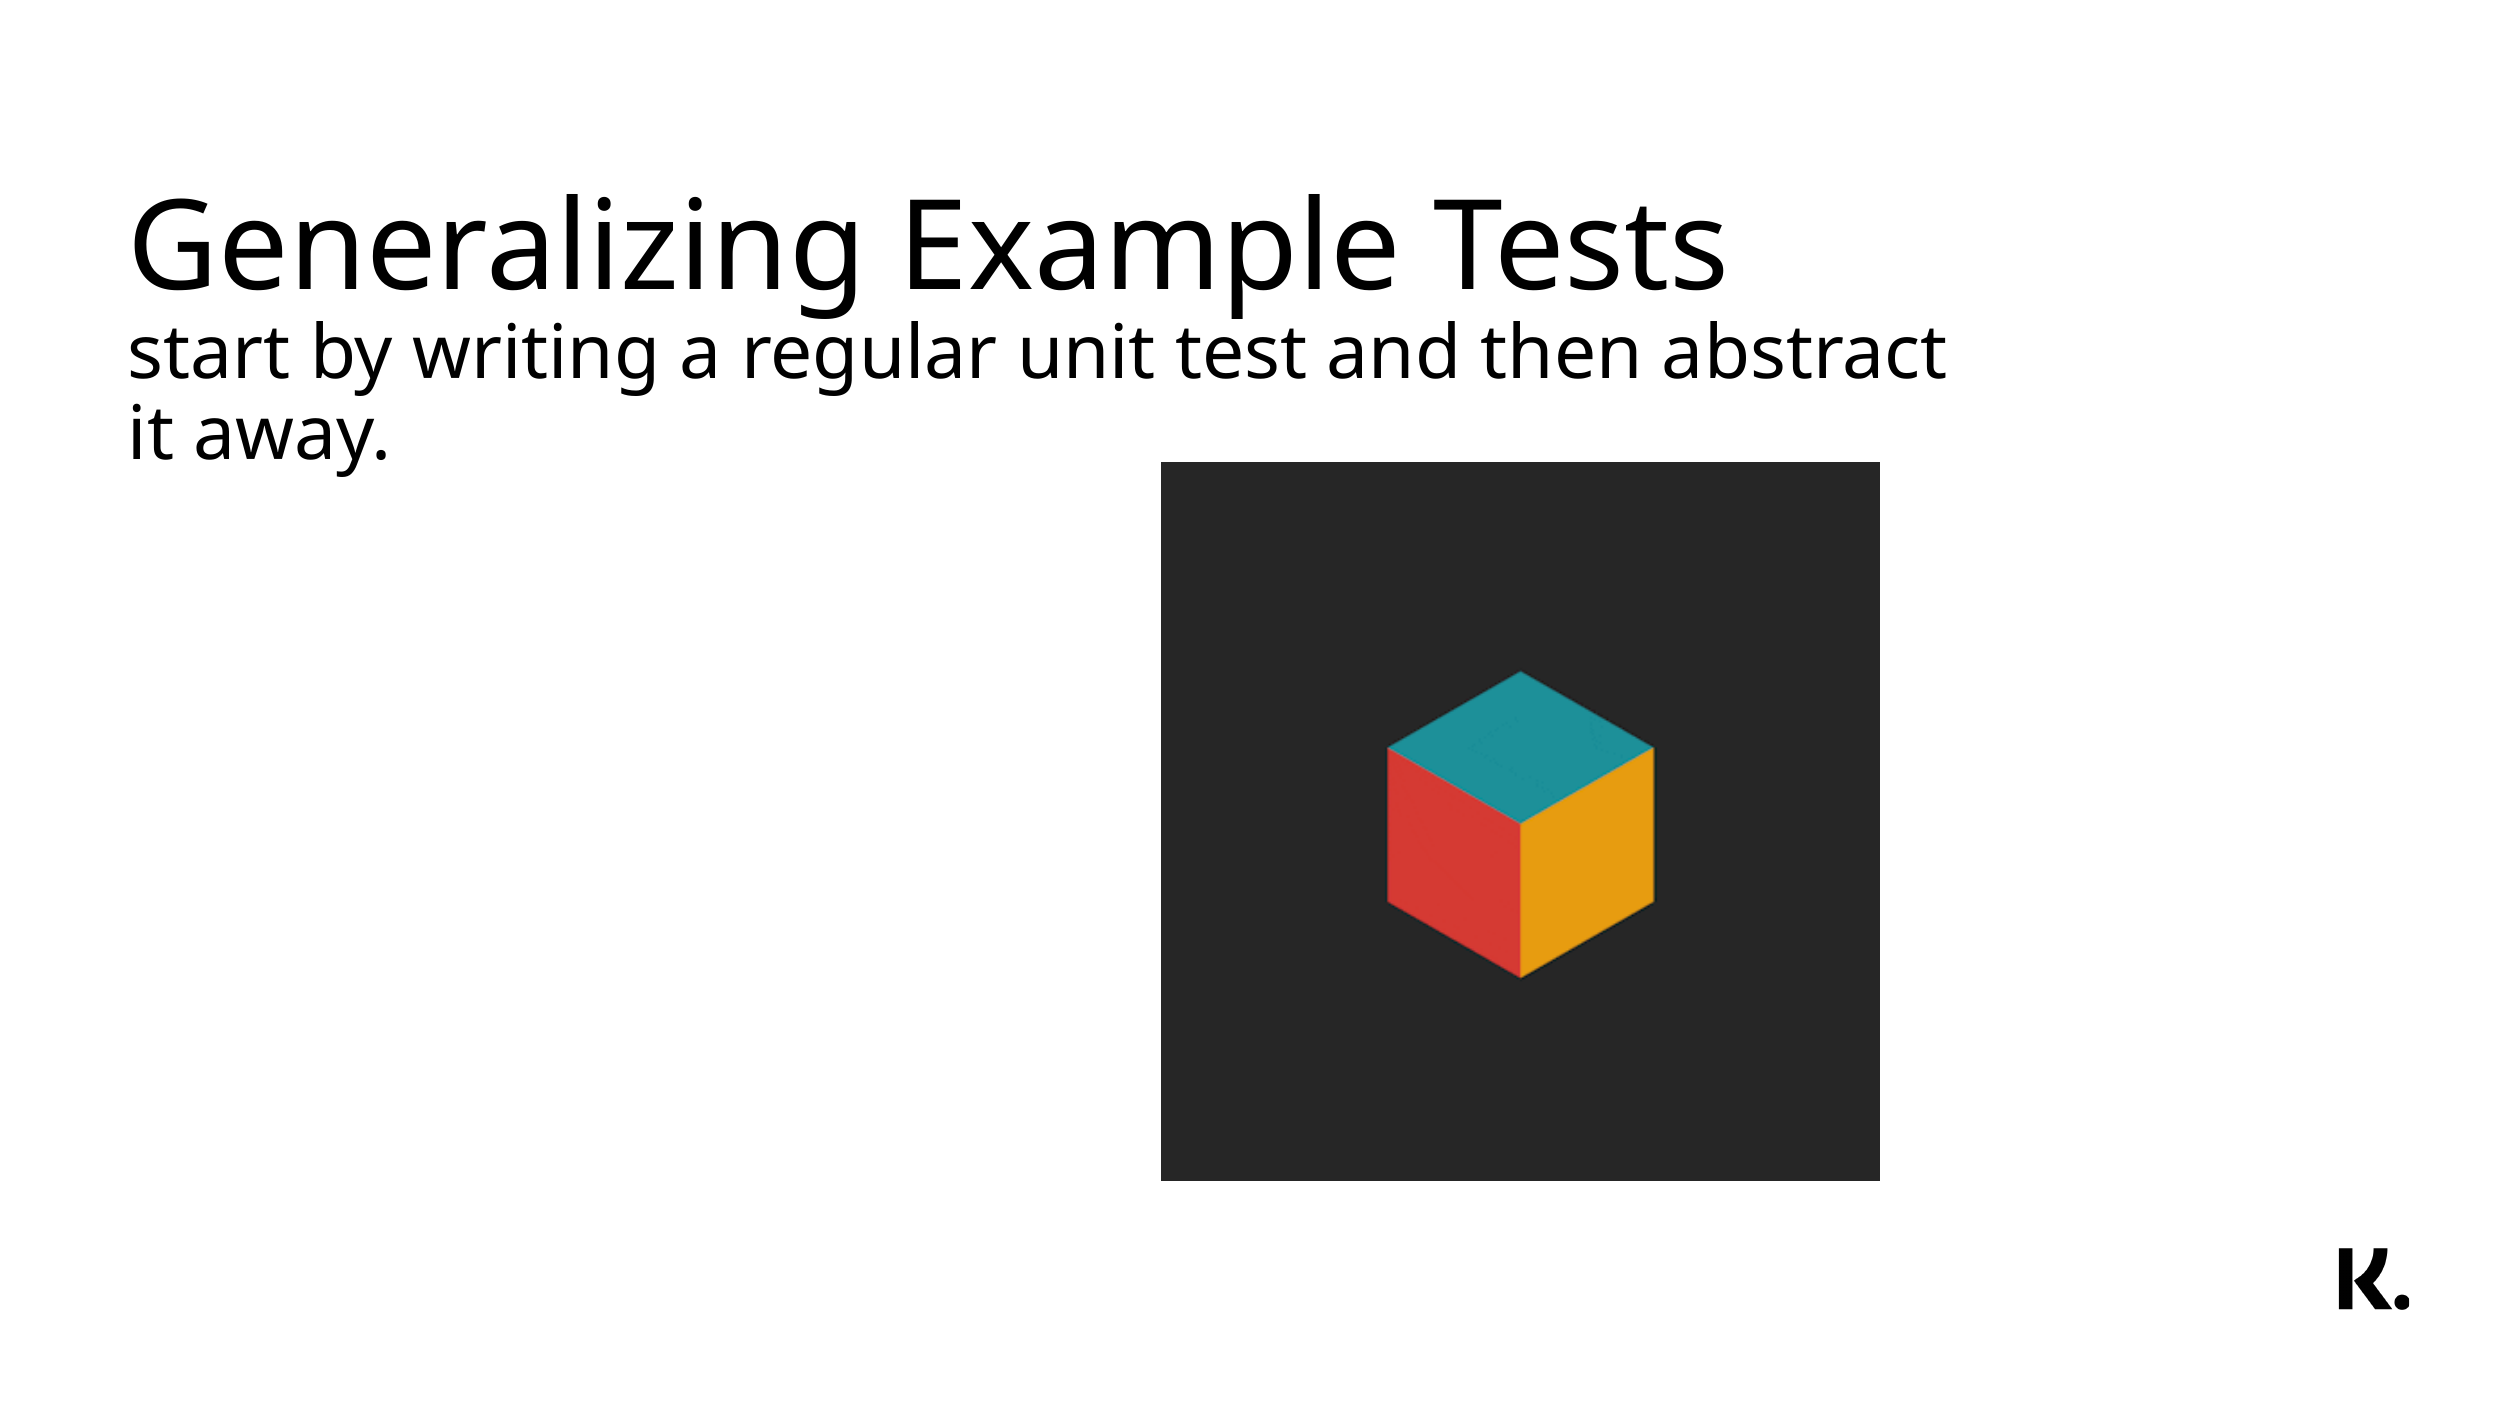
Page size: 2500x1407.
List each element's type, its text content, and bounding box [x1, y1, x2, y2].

title Generalizing Example Tests start by writing a regular unit test and then abstract it away. [127, 141, 1989, 507]
picture [2338, 1248, 2410, 1310]
picture [1161, 462, 1880, 1181]
